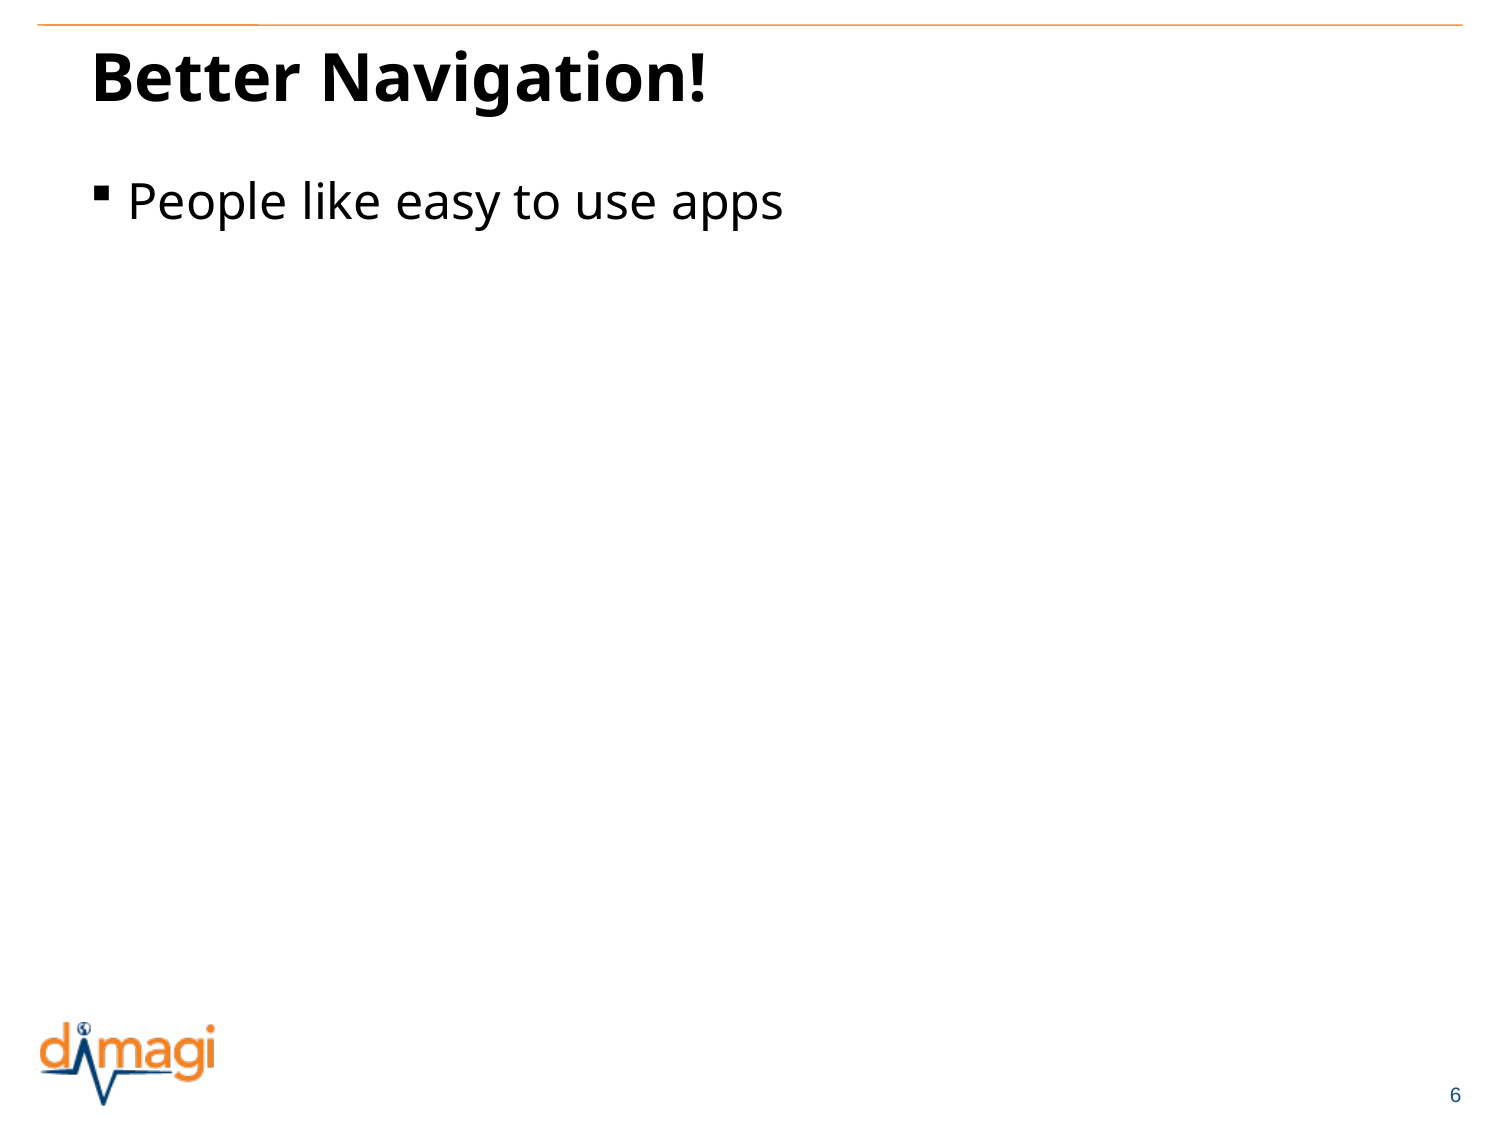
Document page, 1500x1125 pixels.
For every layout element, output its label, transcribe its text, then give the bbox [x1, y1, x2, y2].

list People like easy to use apps [74, 162, 1426, 1038]
picture [17, 1009, 234, 1110]
title Better Navigation! [74, 37, 1426, 113]
